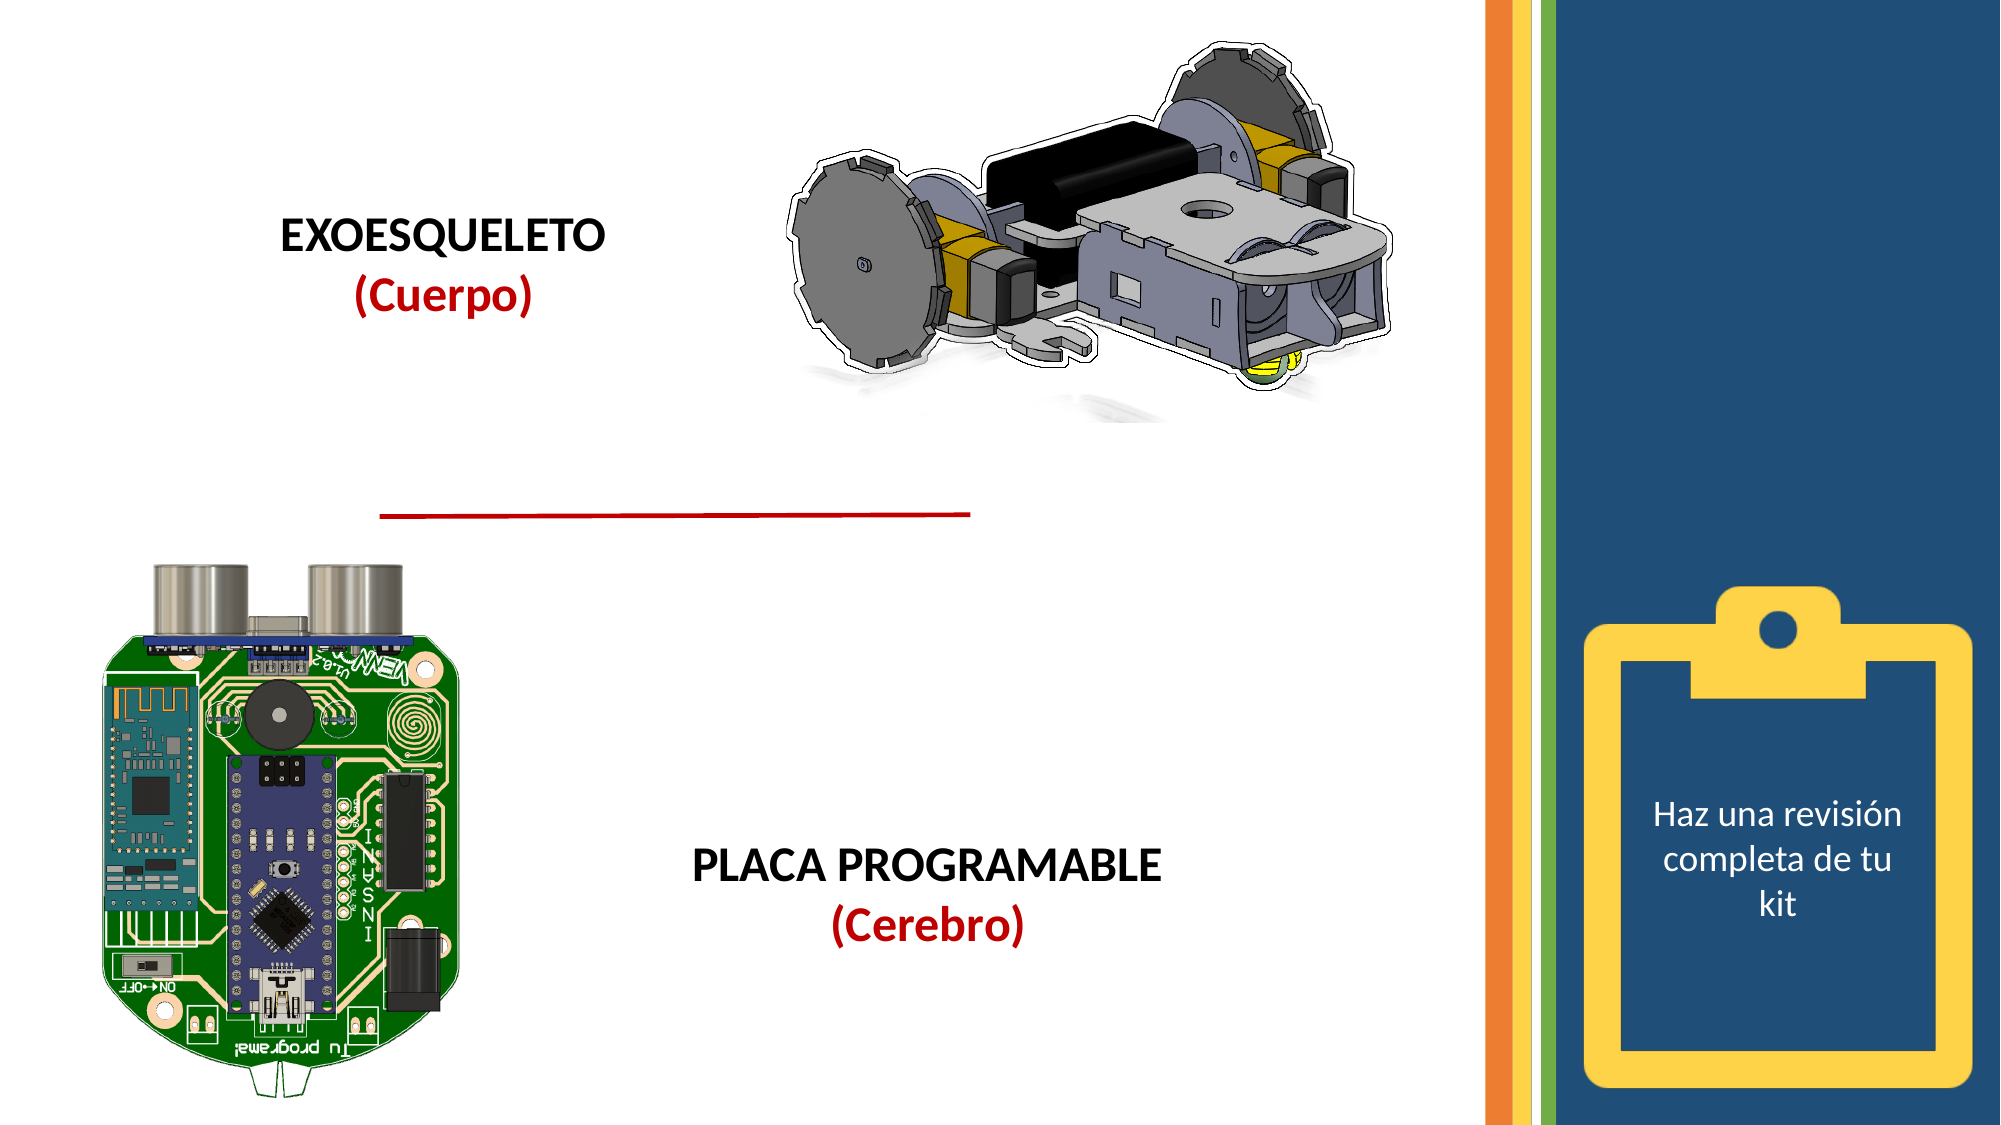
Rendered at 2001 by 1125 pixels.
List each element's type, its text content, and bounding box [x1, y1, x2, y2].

text_box PLACA PROGRAMABLE (Cerebro) [677, 823, 1179, 959]
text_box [1477, 0, 2000, 1125]
picture [761, 24, 1412, 423]
text_box EXOESQUELETO (Cuerpo) [265, 194, 622, 329]
picture [99, 562, 460, 1098]
